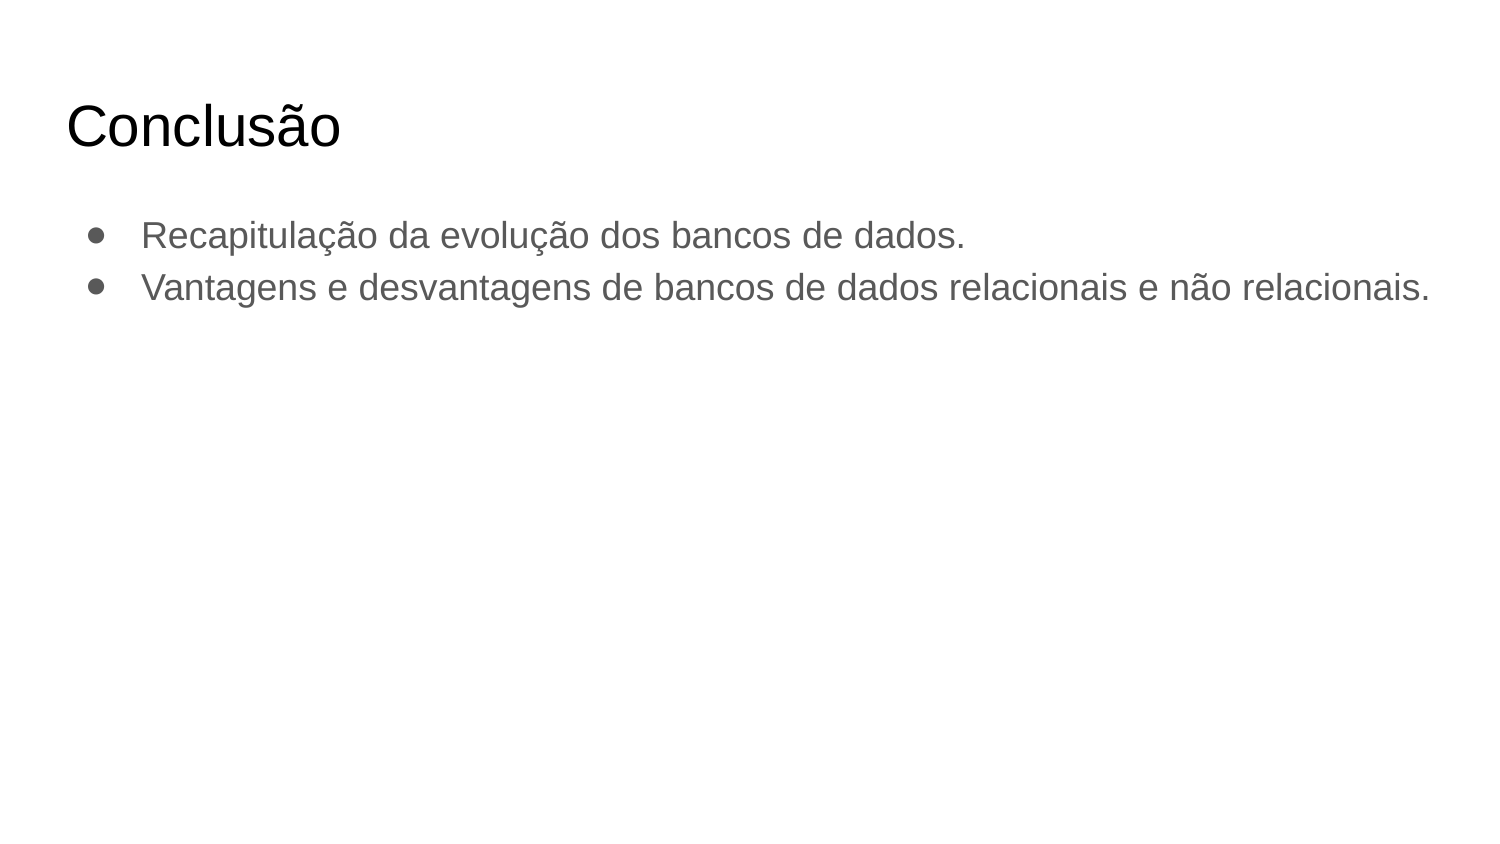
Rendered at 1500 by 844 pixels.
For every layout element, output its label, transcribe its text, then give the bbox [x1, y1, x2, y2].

list Recapitulação da evolução dos bancos de dados. Vantagens e desvantagens de bancos de dados relacionais e não relacionais. [51, 189, 1449, 750]
title Conclusão [51, 72, 1449, 167]
